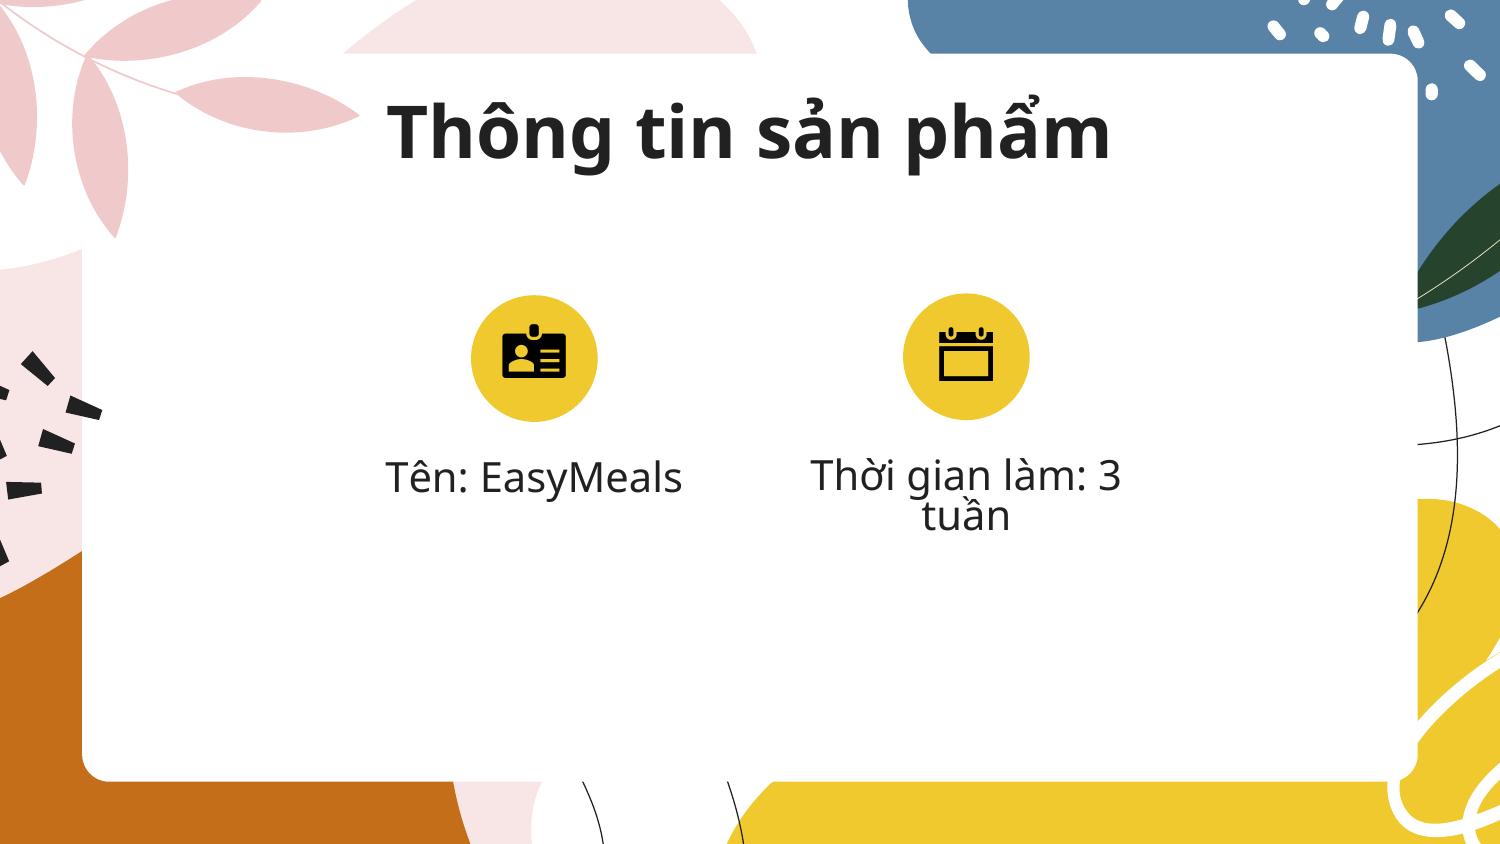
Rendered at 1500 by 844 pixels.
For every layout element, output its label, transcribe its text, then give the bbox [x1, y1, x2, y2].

text_box [471, 295, 598, 422]
title Thời gian làm: 3 tuần [780, 458, 1153, 505]
text_box [903, 293, 1030, 421]
title Tên: EasyMeals [348, 460, 721, 507]
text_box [0, 350, 103, 567]
picture [928, 316, 1005, 393]
picture [495, 313, 572, 389]
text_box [0, 0, 359, 238]
title Thông tin sản phẩm [363, 85, 1383, 180]
